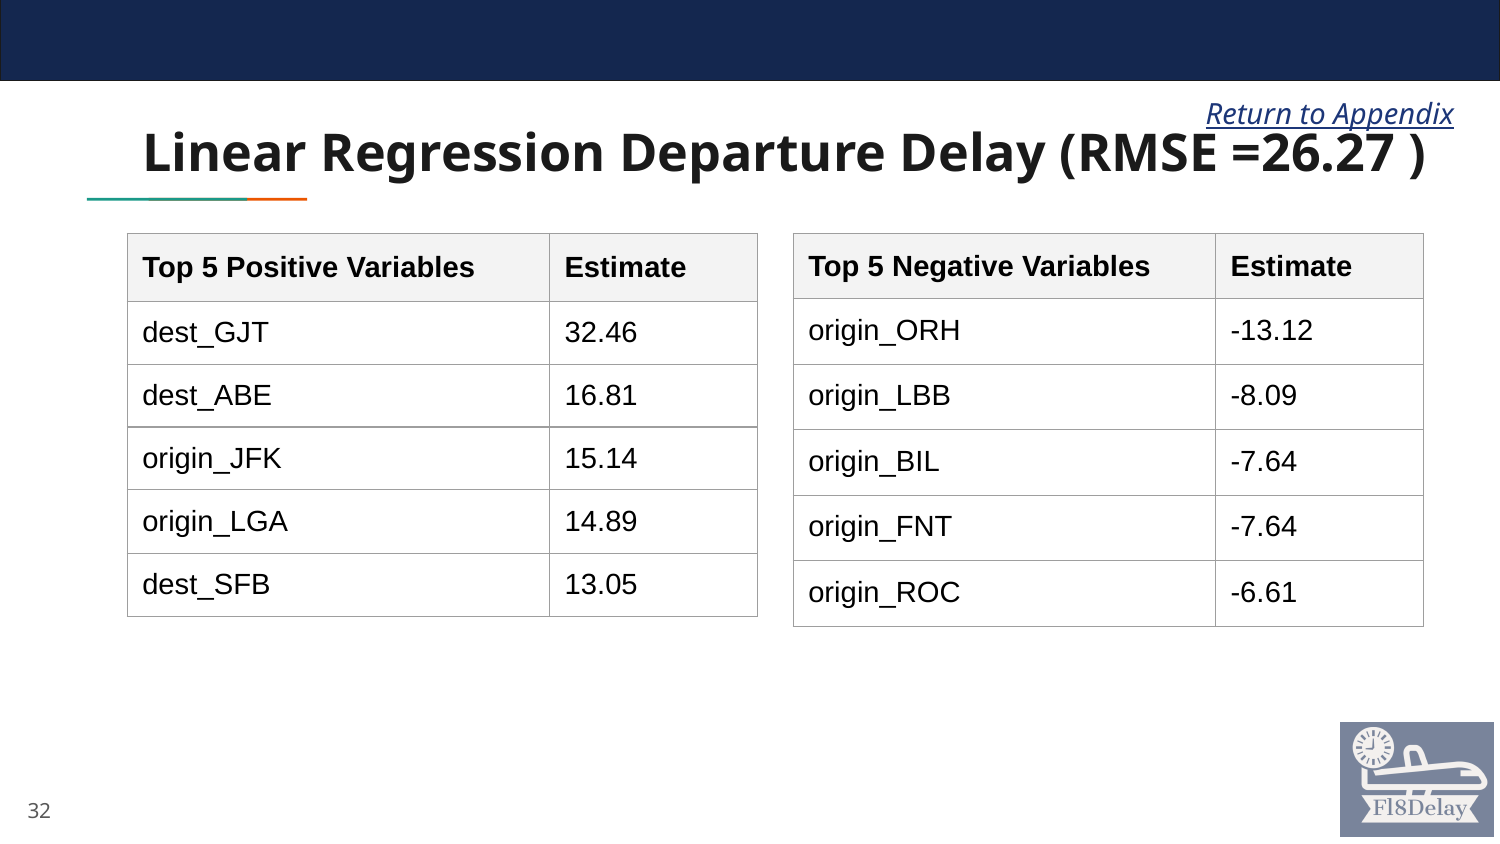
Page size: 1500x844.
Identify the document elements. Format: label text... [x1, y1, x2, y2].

table_header Top 5 Positive Variables [128, 234, 549, 301]
table_cell 15.14 [550, 428, 757, 489]
table_cell dest_ABE [128, 365, 549, 426]
table_cell 14.89 [550, 490, 757, 553]
text_box [0, 0, 1500, 81]
table_cell origin_FNT [794, 496, 1215, 560]
text_box Return to Appendix [1190, 80, 1494, 132]
table_cell origin_BIL [794, 430, 1215, 495]
table_cell 32.46 [550, 302, 757, 364]
table_cell origin_JFK [128, 428, 549, 489]
picture [1340, 722, 1494, 837]
table_cell -6.61 [1216, 561, 1423, 626]
slide_number ‹#› [12, 779, 103, 844]
title Linear Regression Departure Delay (RMSE =26.27 ) [127, 104, 1500, 210]
table_cell -13.12 [1216, 299, 1423, 364]
table_cell origin_LBB [794, 365, 1215, 429]
table_cell 13.05 [550, 554, 757, 616]
table_header Estimate [1216, 234, 1423, 298]
table_cell origin_ORH [794, 299, 1215, 364]
table_cell origin_LGA [128, 490, 549, 553]
table_header Estimate [550, 234, 757, 301]
table_header Top 5 Negative Variables [794, 234, 1215, 298]
table_cell 16.81 [550, 365, 757, 426]
table_cell dest_SFB [128, 554, 549, 616]
table_cell -8.09 [1216, 365, 1423, 429]
table_cell origin_ROC [794, 561, 1215, 626]
table_cell -7.64 [1216, 496, 1423, 560]
table_cell dest_GJT [128, 302, 549, 364]
table_cell -7.64 [1216, 430, 1423, 495]
